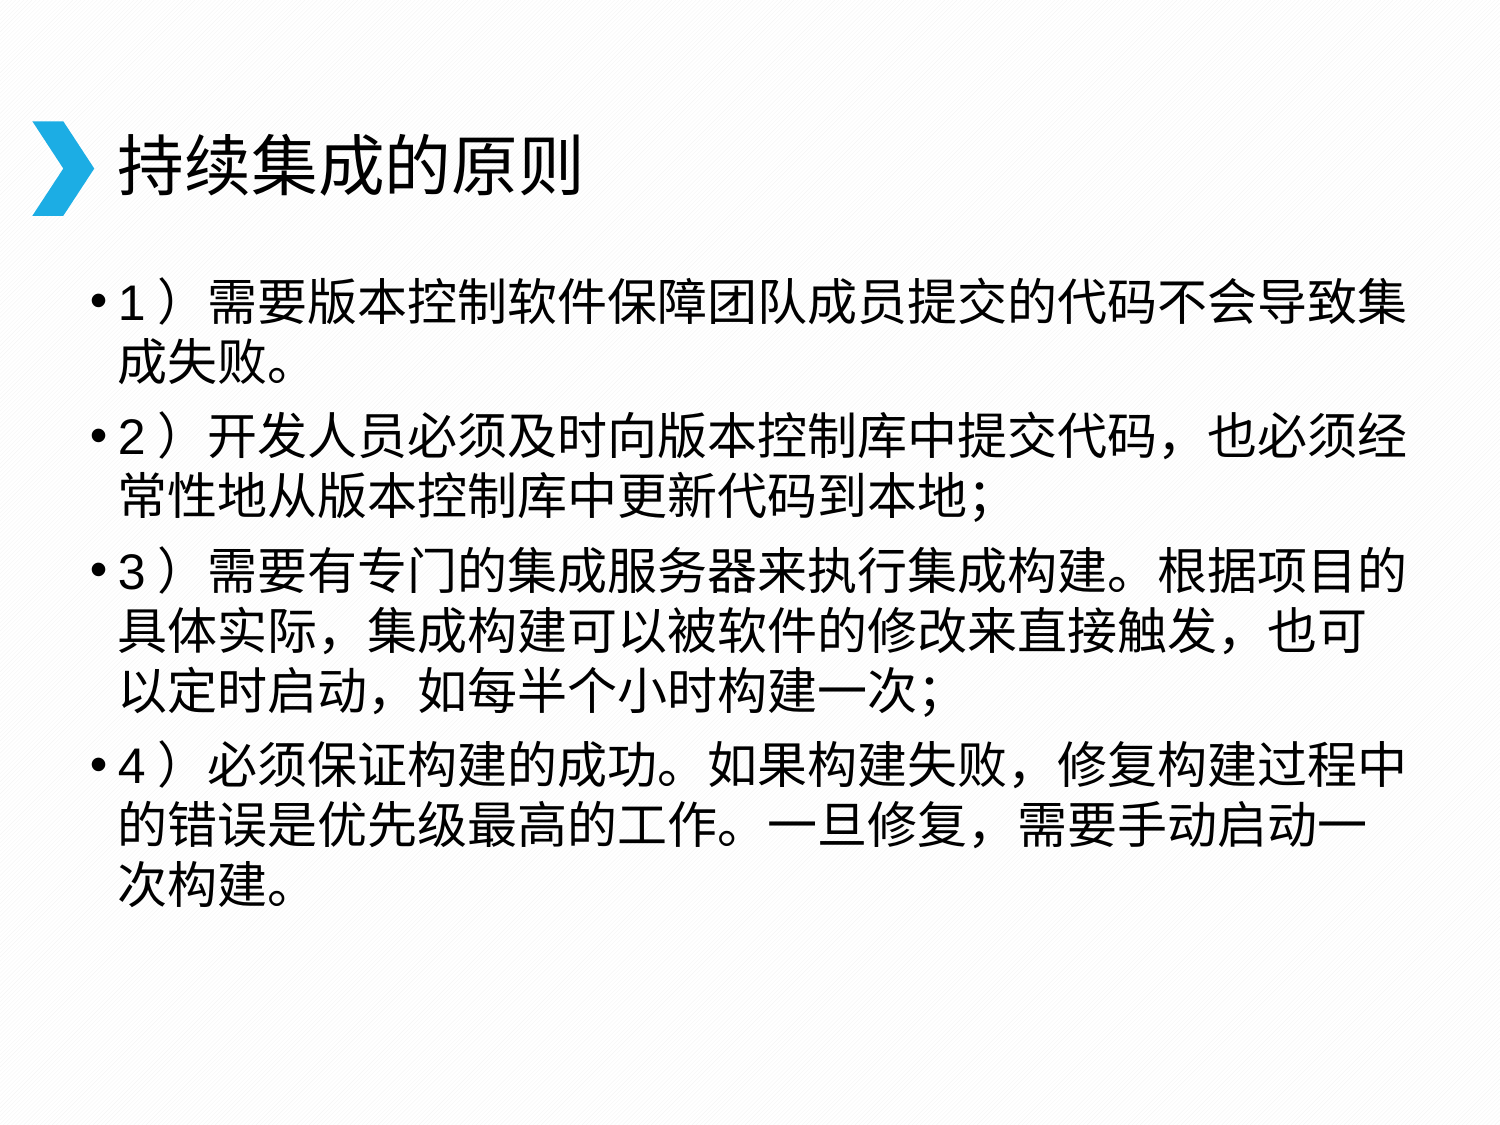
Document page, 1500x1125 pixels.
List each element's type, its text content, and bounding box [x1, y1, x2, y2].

list 1）需要版本控制软件保障团队成员提交的代码不会导致集成失败。 2）开发人员必须及时向版本控制库中提交代码，也必须经常性地从版本控制库中更新代码到本地； 3）需要有专门的集成服务器来执行集成构建。根据项目的具体实际，集成构建可以被软件的修改来直接触发，也可以定时启动，如每半个小时构建一次； 4）必须保证构建的成功。如果构建失败，修复构建过程中的错误是优先级最高的工作。一旦修复，需要手动启动一次构建。 [75, 262, 1425, 1125]
title 持续集成的原则 [103, 59, 1397, 262]
